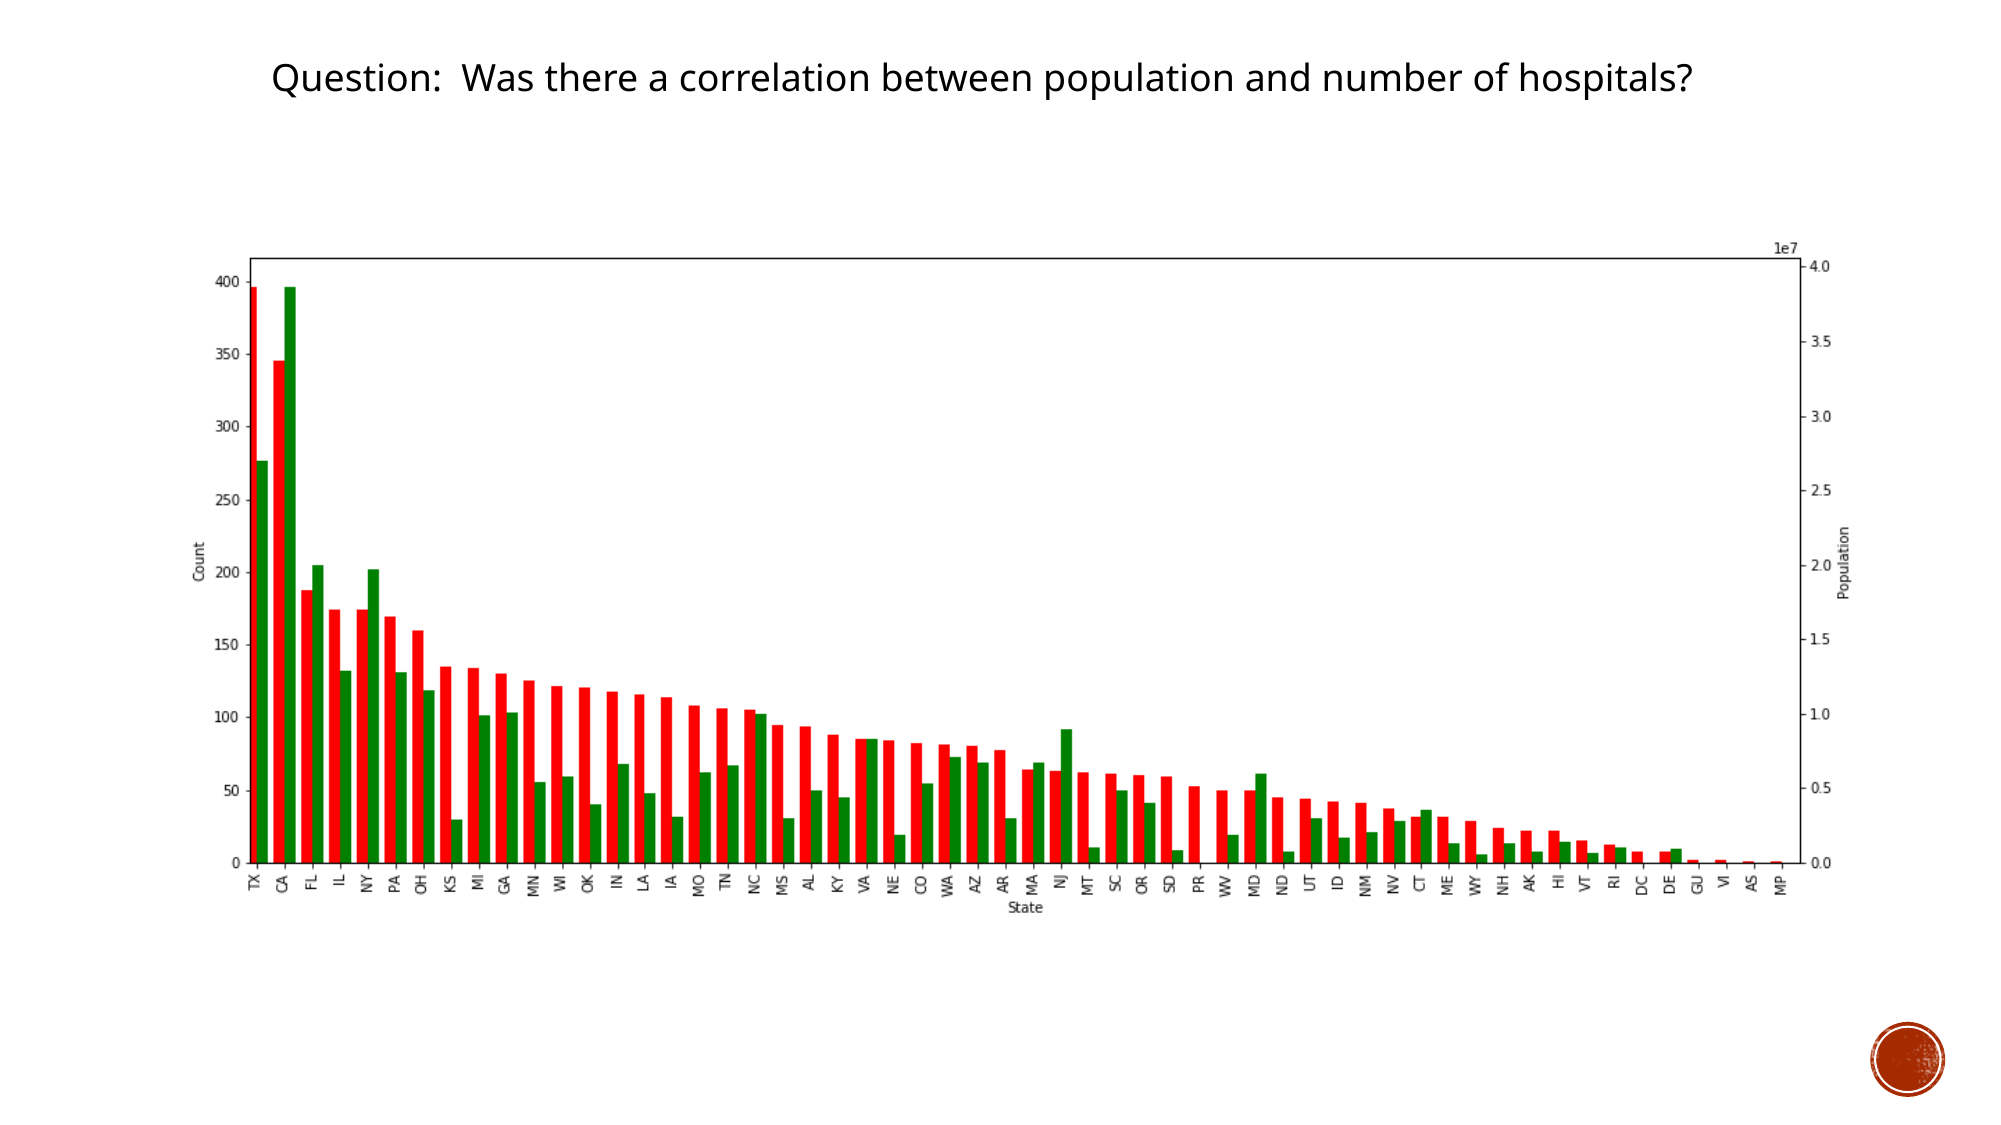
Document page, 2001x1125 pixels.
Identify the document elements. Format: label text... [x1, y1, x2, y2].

text_box Question: Was there a correlation between population and number of hospitals? [256, 47, 1781, 107]
picture [0, 162, 1998, 964]
